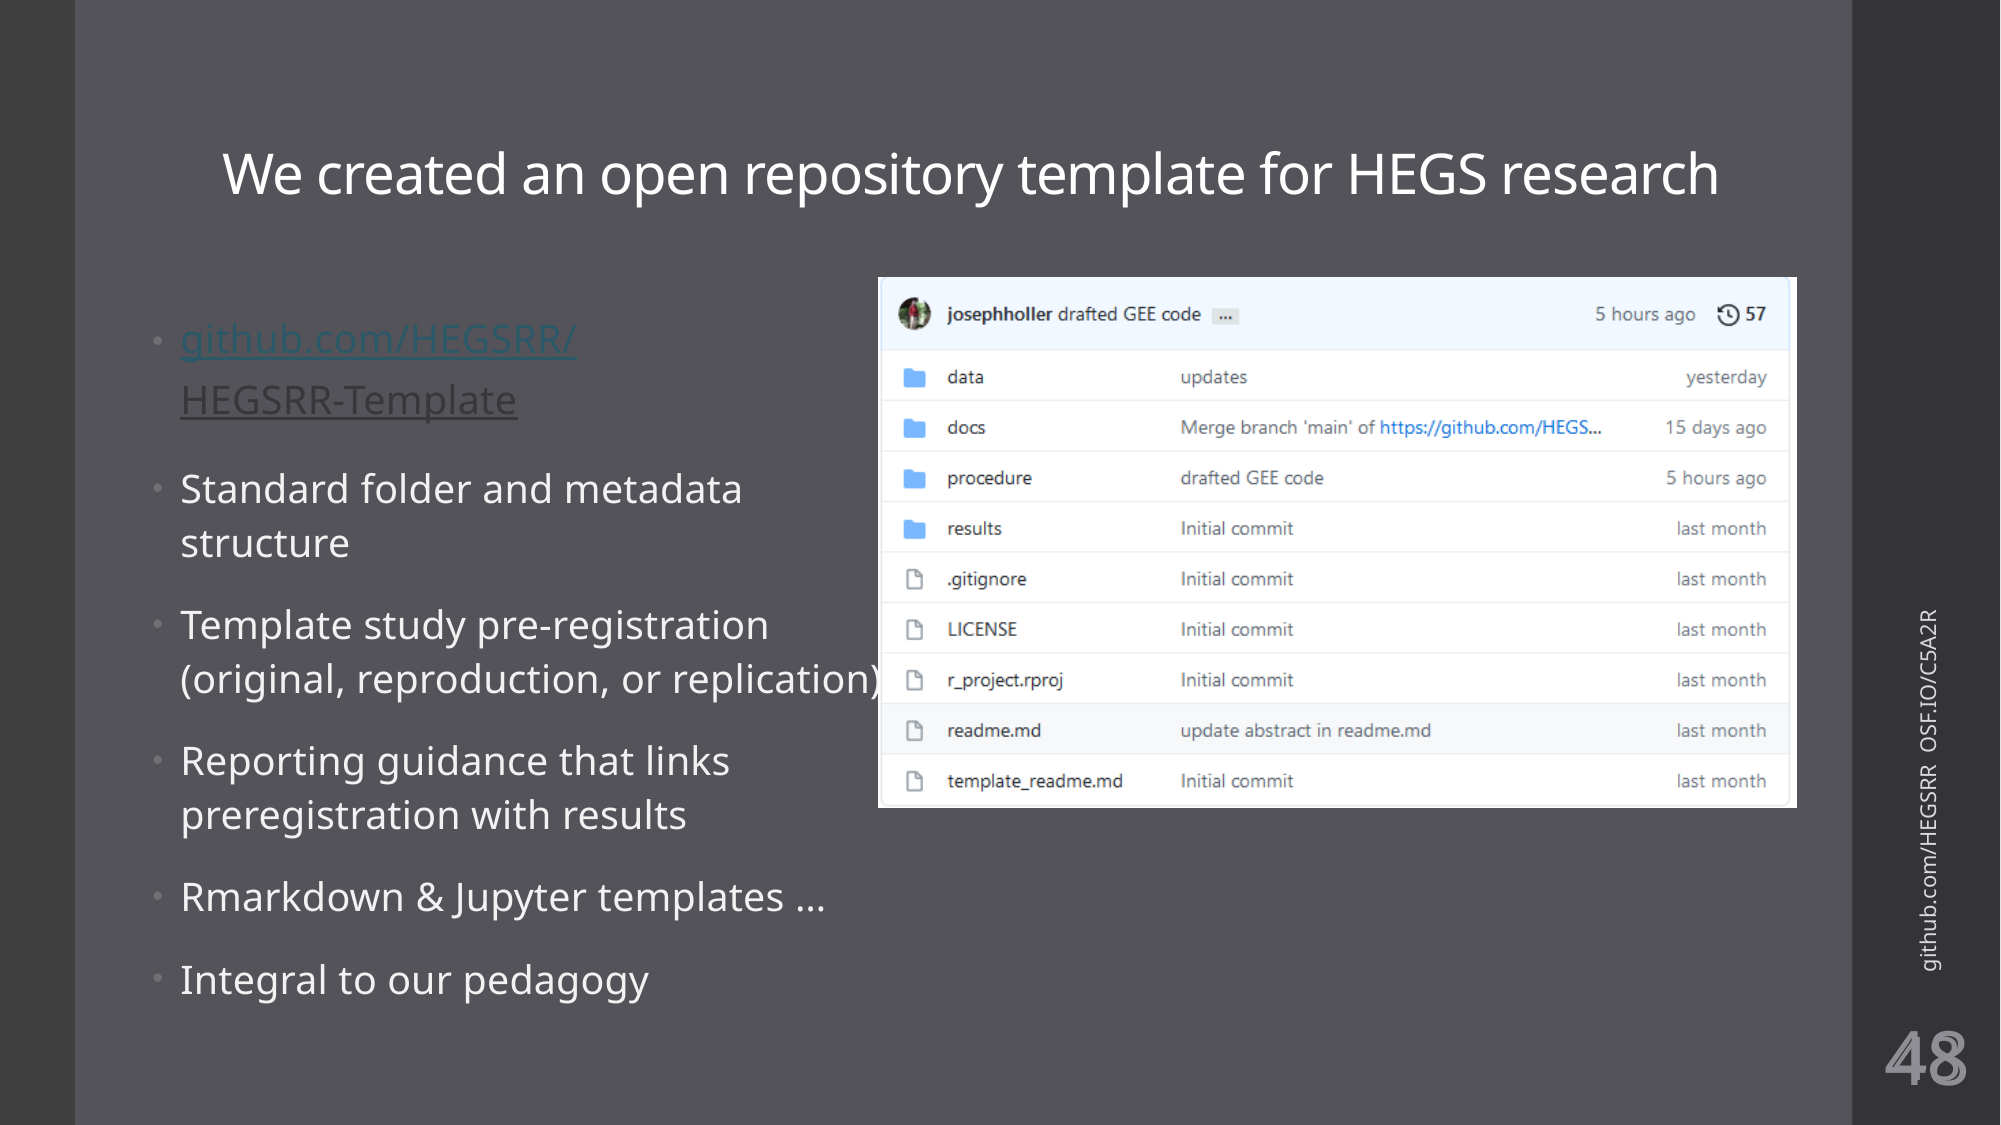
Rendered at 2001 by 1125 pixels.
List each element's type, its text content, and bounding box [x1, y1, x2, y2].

slide_number 48 [1852, 1012, 2000, 1110]
footer github.com/HEGSRR OSF.IO/C5A2R [1897, 400, 1958, 988]
title We created an open repository template for HEGS research [206, 60, 1797, 278]
picture [878, 277, 1798, 808]
list github.com/HEGSRR/ HEGSRR-Template Standard folder and metadata structure Template study pre-registration (original, reproduction, or replication) Reporting guidance that links preregistration with results Rmarkdown & Jupyter templates … Integral to our pedagogy [137, 299, 914, 1014]
